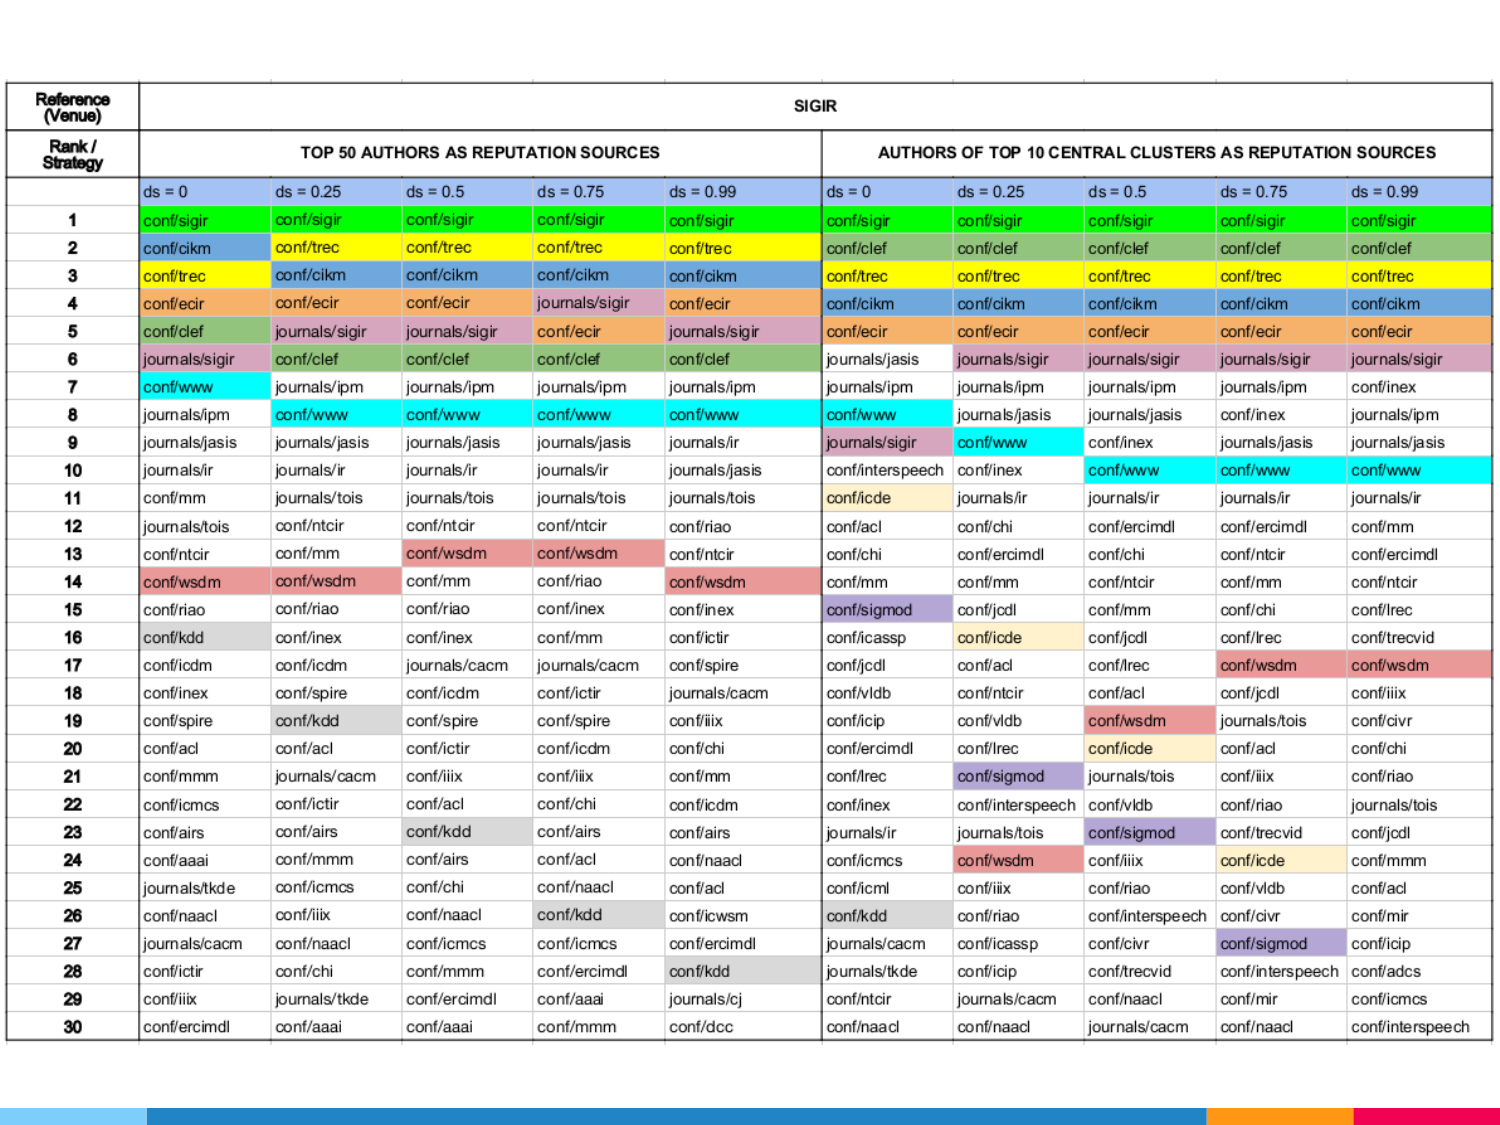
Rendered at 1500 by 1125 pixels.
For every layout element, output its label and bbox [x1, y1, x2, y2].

picture [0, 79, 1500, 1046]
